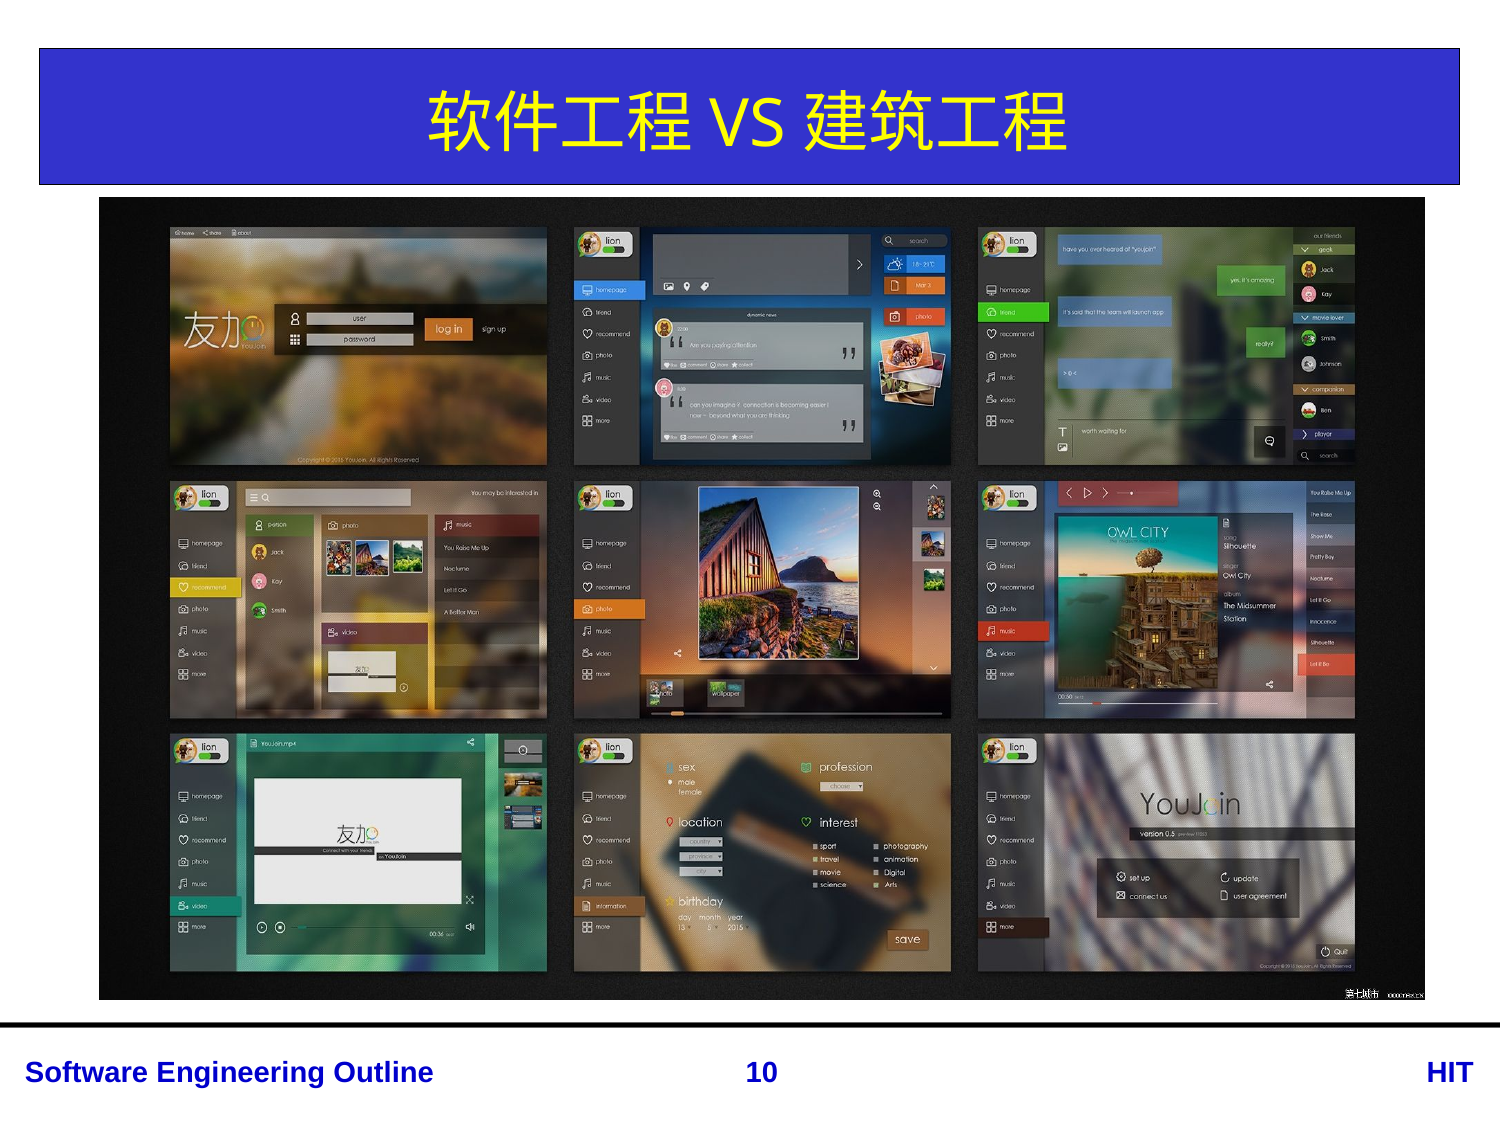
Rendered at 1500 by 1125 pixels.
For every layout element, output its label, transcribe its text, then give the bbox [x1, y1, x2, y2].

picture [99, 197, 1425, 1000]
title 软件工程VS建筑工程 [38, 54, 1457, 185]
